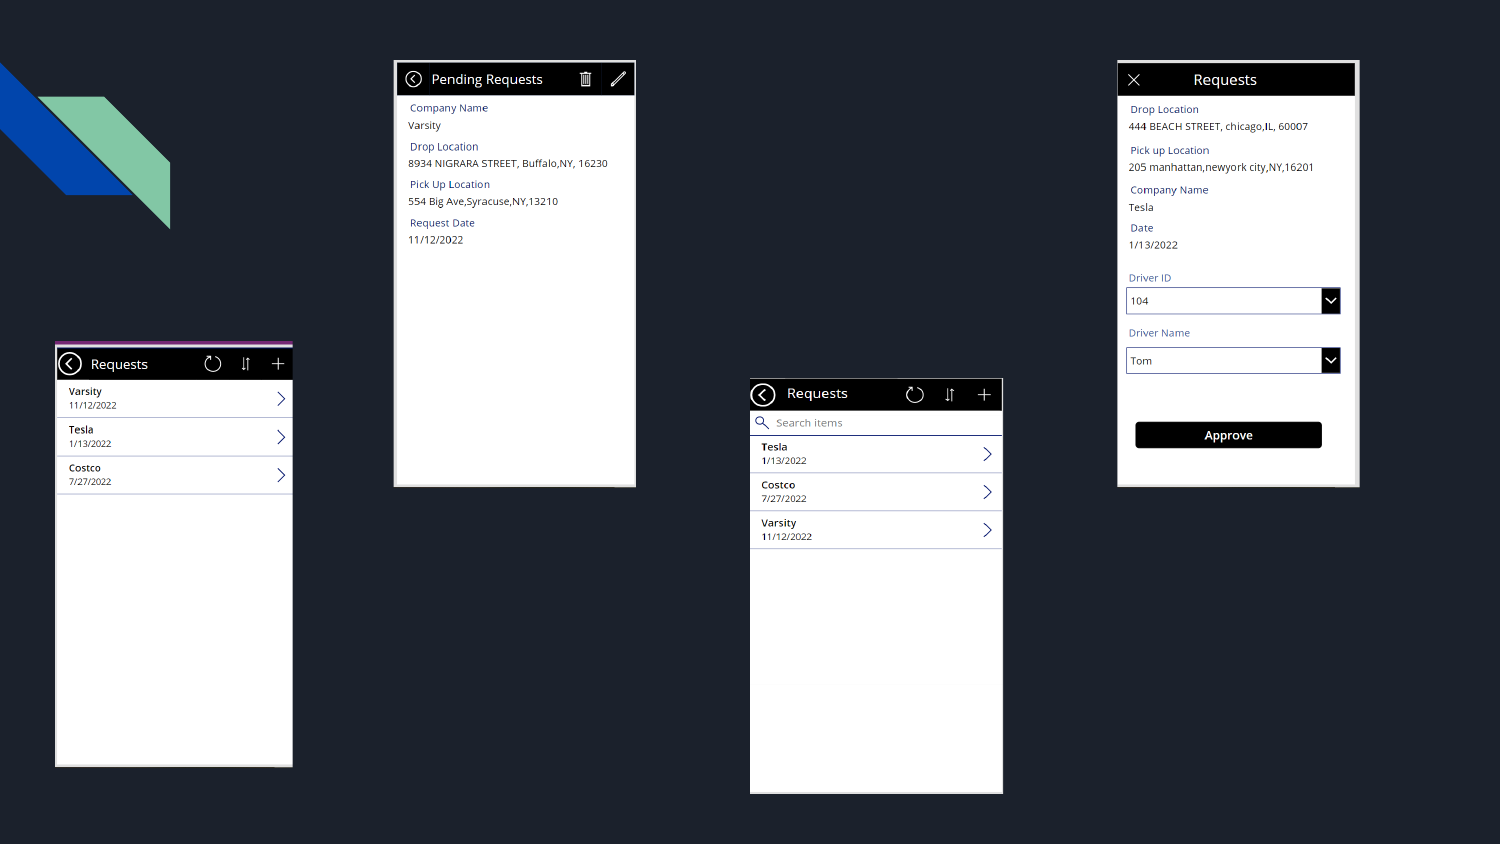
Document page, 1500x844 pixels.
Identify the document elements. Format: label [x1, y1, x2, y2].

picture [54, 341, 293, 769]
picture [393, 60, 637, 488]
picture [1117, 60, 1360, 488]
picture [749, 377, 1004, 794]
